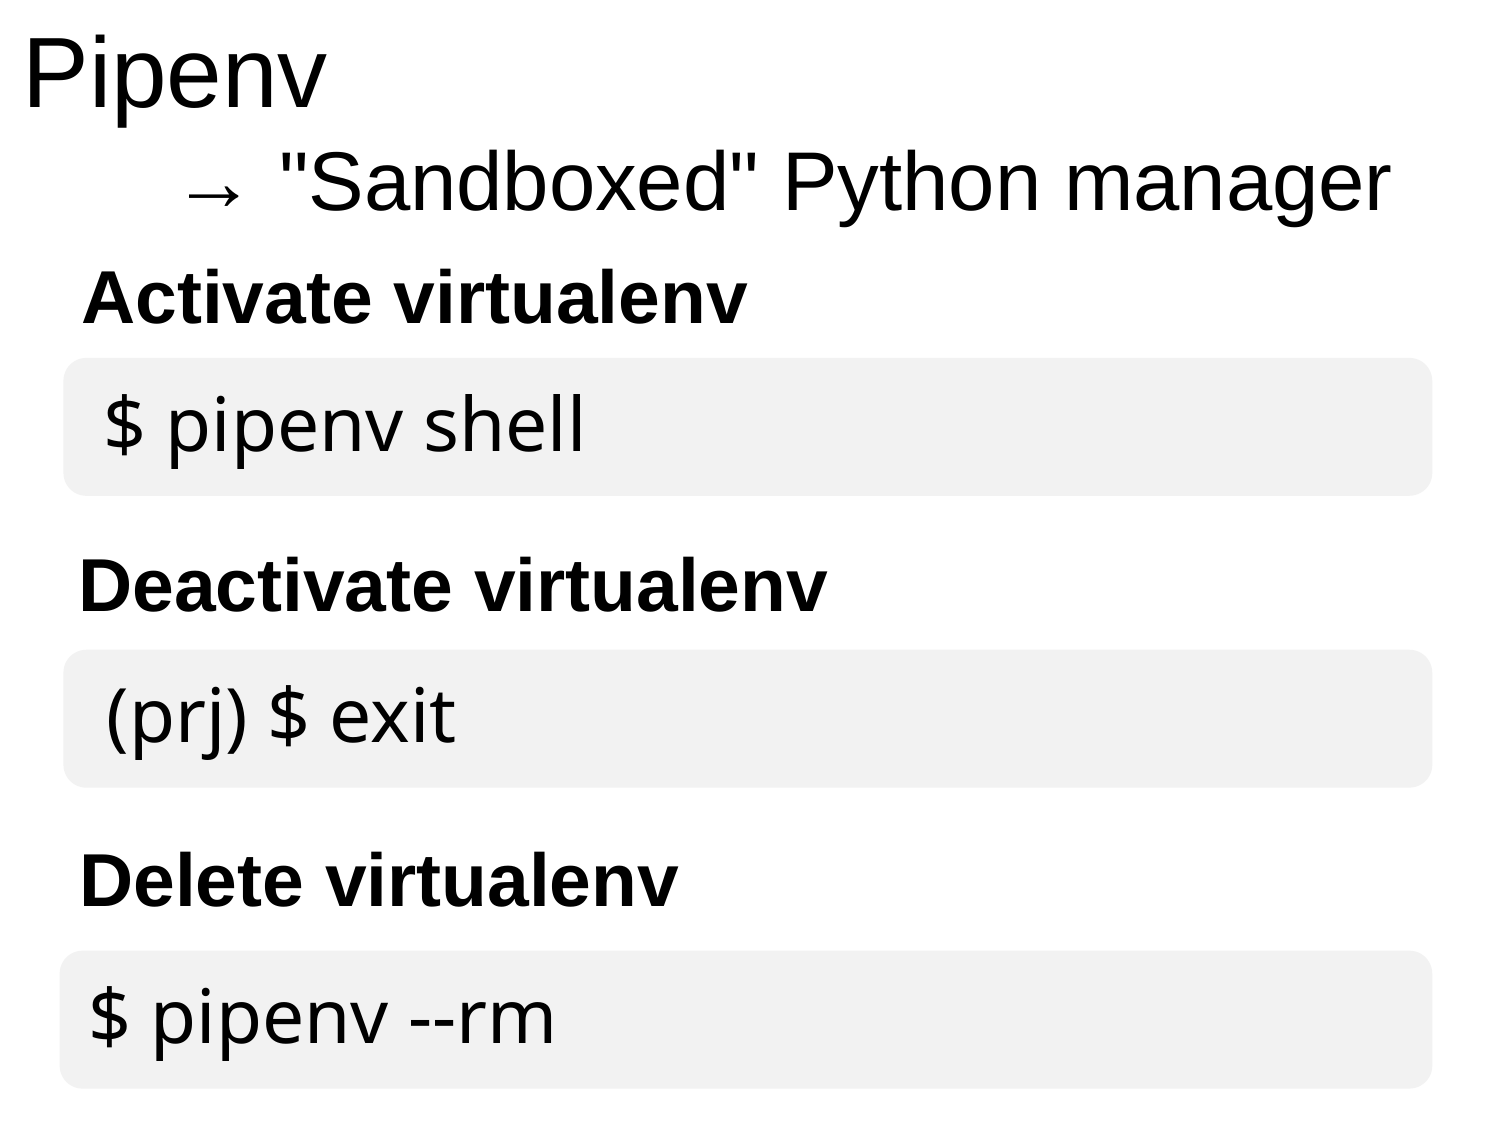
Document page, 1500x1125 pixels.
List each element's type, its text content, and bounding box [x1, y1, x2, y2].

text_box (prj) $ exit [91, 660, 472, 765]
text_box [62, 356, 1434, 497]
text_box $ pipenv shell [88, 369, 602, 475]
text_box Activate virtualenv [66, 241, 764, 347]
text_box Pipenv → "Sandboxed" Python manager [7, 0, 1409, 235]
text_box Deactivate virtualenv [63, 529, 844, 634]
text_box [62, 648, 1434, 789]
text_box [58, 949, 1434, 1090]
text_box $ pipenv --rm [73, 961, 574, 1066]
text_box Delete virtualenv [64, 823, 695, 929]
